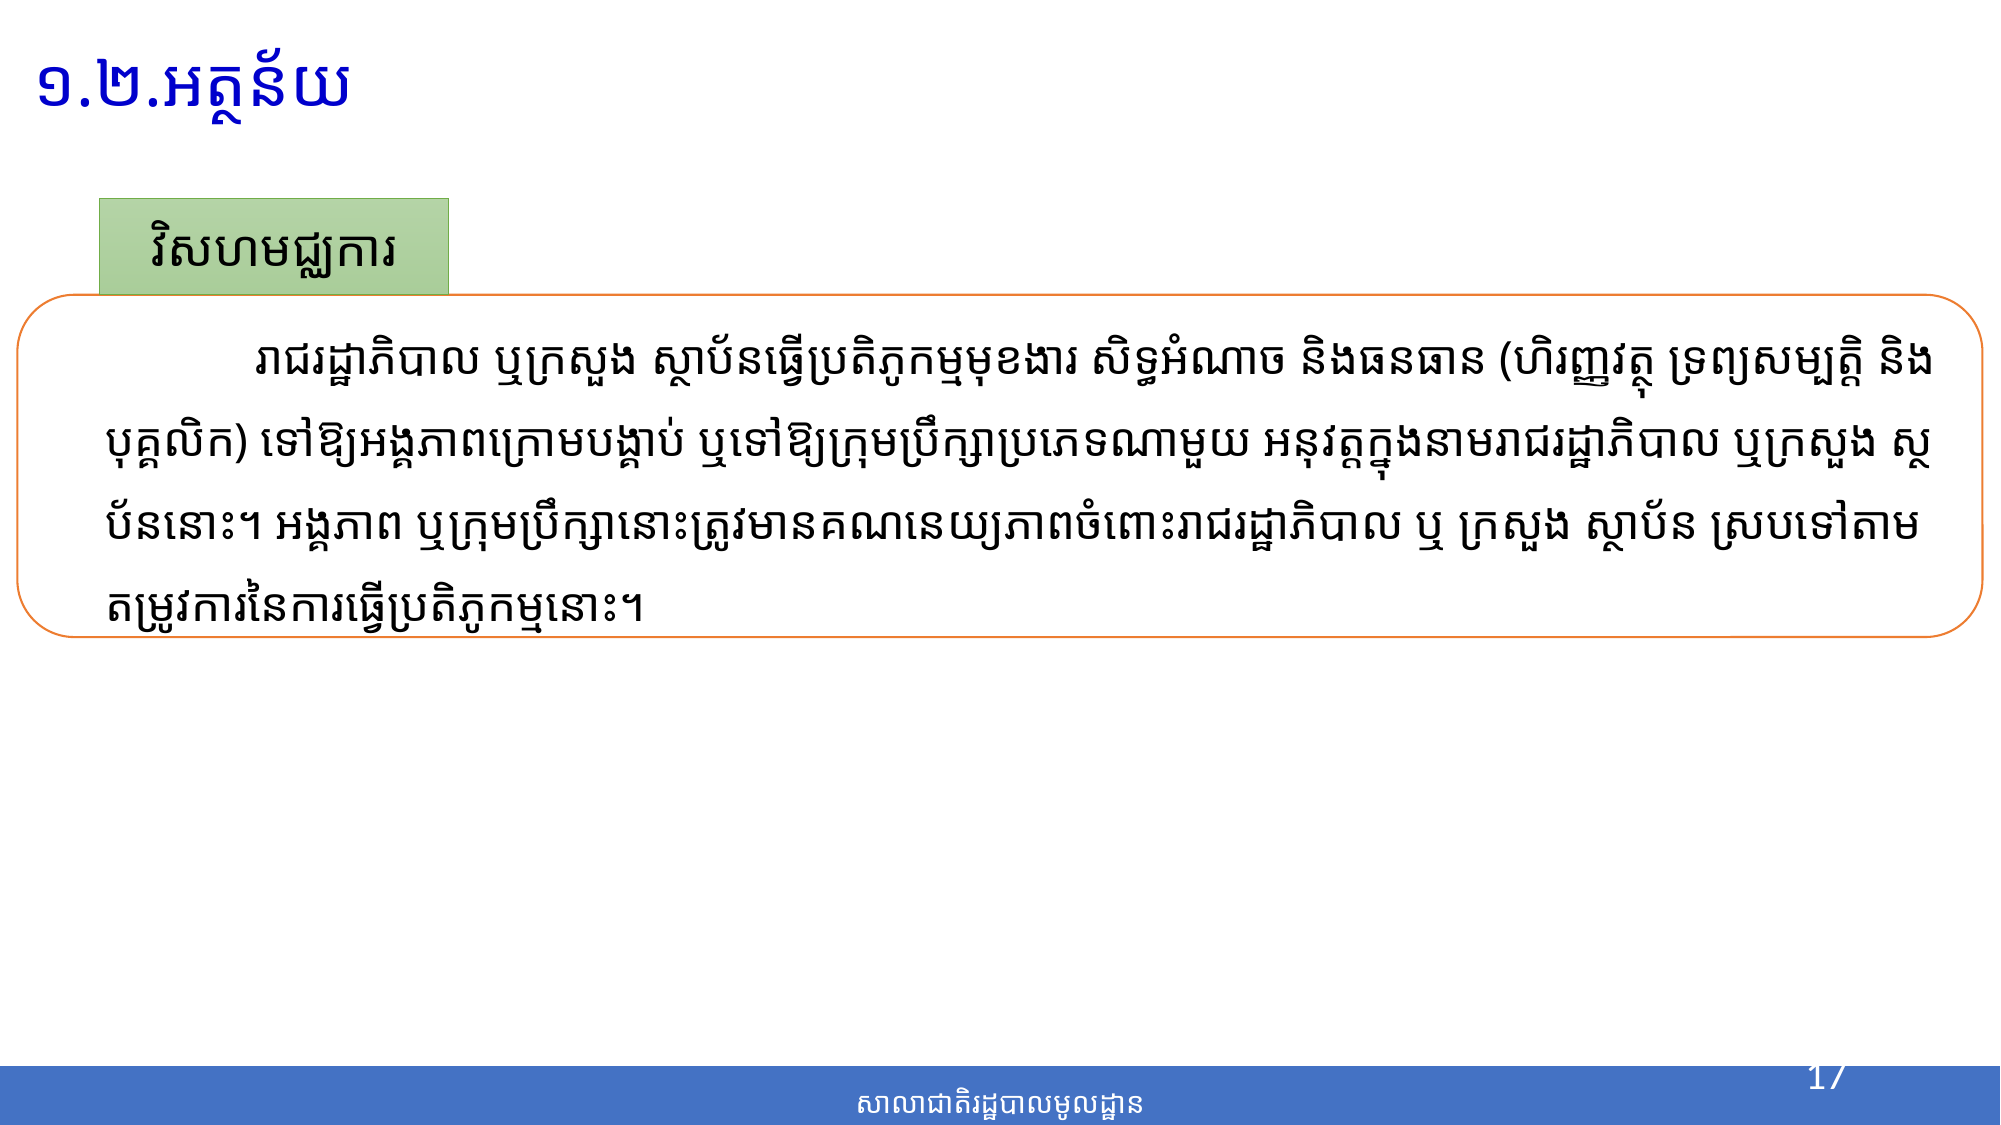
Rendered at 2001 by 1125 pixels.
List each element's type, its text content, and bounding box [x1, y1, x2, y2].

text_box វិសហមជ្ឈការ [99, 198, 449, 295]
text_box រាជរដ្ឋាភិបាល ឬក្រសួង ស្ថាប័នធ្វើប្រតិភូកម្ម​​មុខងារ សិទ្ធអំណាច និងធនធាន (ហិរញ្ញវត្ថុ ទ្រព្យសម្បត្តិ និងបុគ្គលិក) ទៅឱ្យអង្គភាព​ក្រោម​បង្គាប់ ឬទៅឱ្យក្រុមប្រឹក្សាប្រភេទណាមួយ អនុវត្តក្នុងនាមរាជរដ្ឋាភិបាល ឬ​ក្រសួង ស្ថប័ននោះ។ អង្គភាព ឬក្រុមប្រឹក្សានោះត្រូវមានគណនេយ្យភាពចំពោះរាជរដ្ឋាភិបាល ឬ ក្រសួង ស្ថាប័ន ស្របទៅតាមតម្រូវការនៃការធ្វើប្រតិភូកម្មនោះ។ [16, 293, 1984, 639]
text_box ១.២.អត្ថន័យ [18, 0, 1165, 129]
slide_number 17 [1412, 1042, 1863, 1103]
